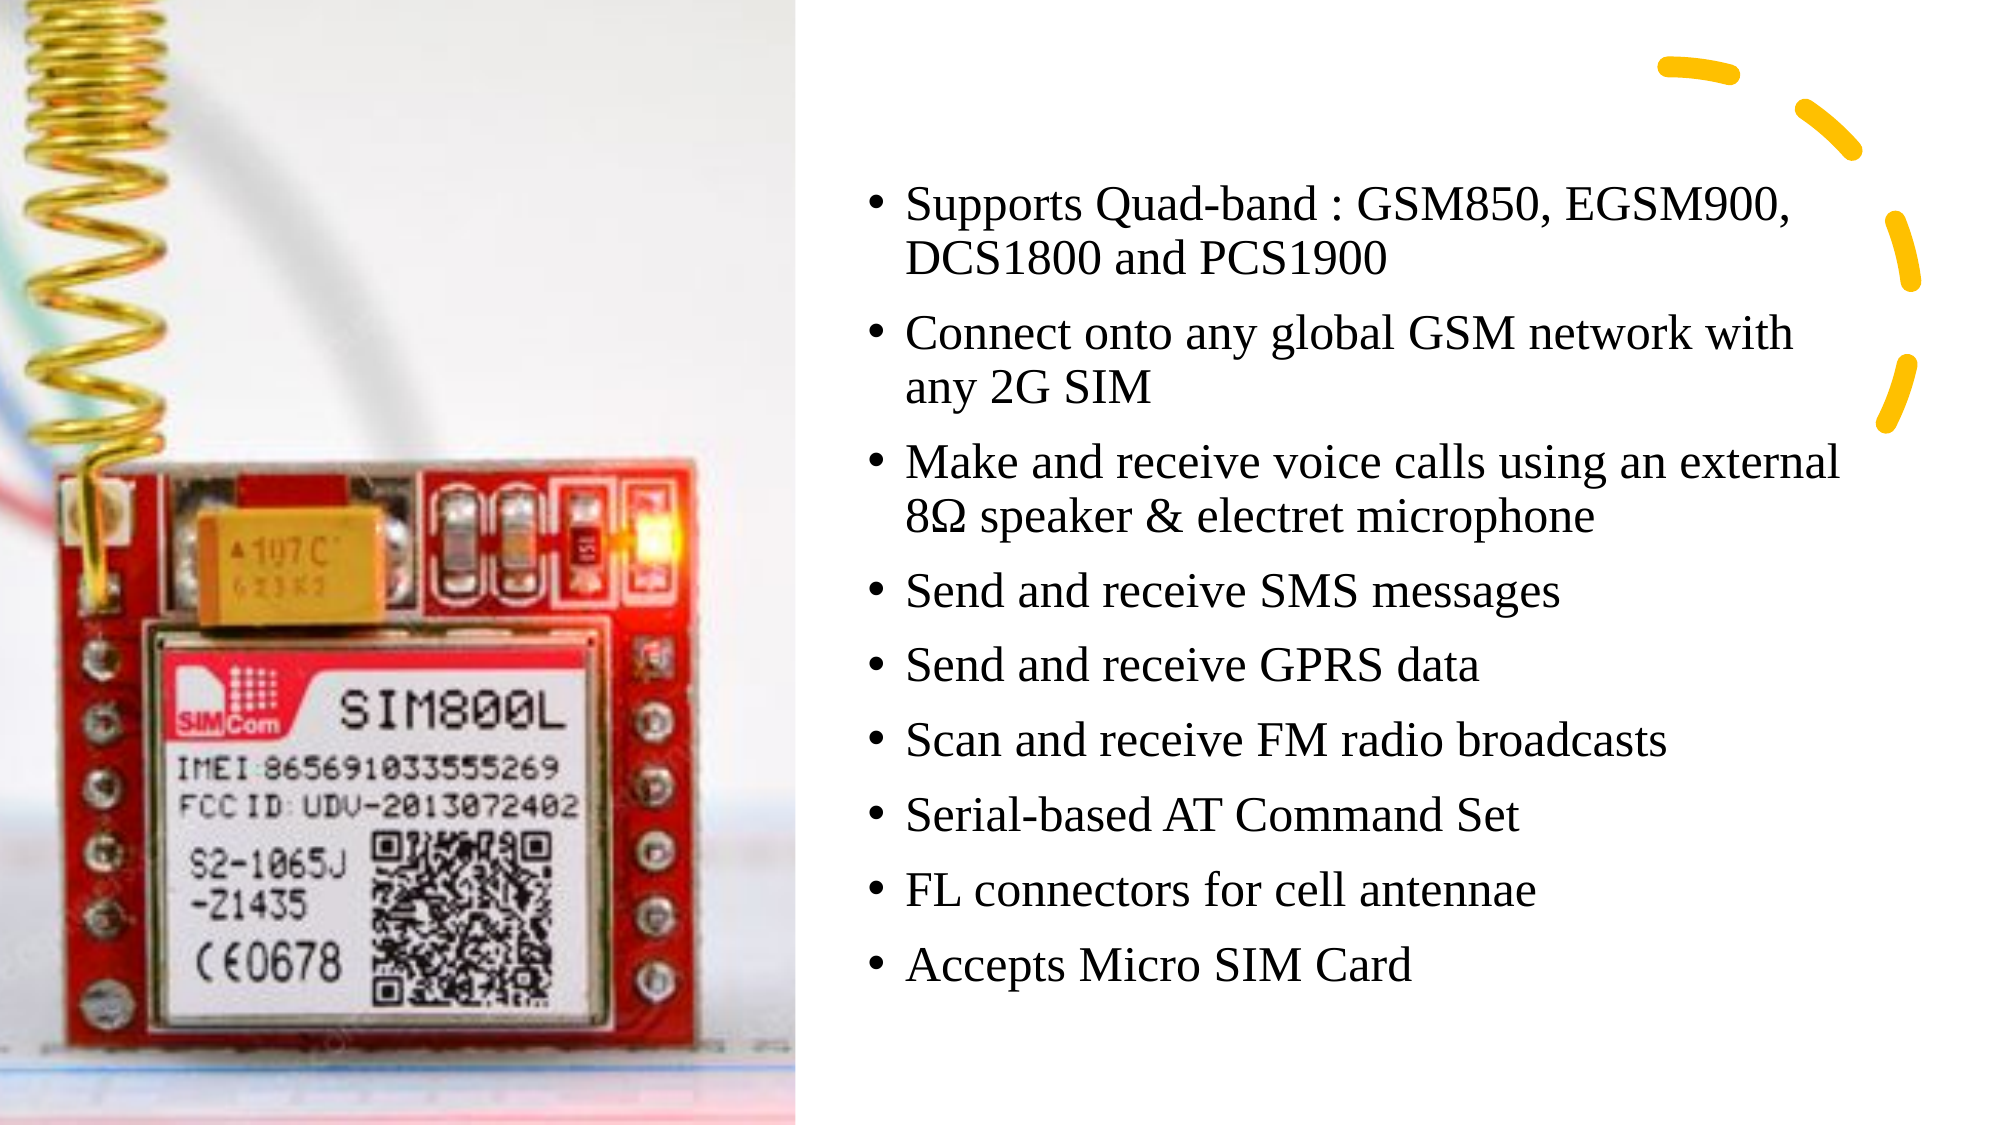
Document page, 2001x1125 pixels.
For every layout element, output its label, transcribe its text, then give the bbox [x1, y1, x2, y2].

text_box [1888, 204, 1914, 420]
text_box [1667, 66, 1869, 170]
text_box [796, 0, 2000, 1125]
picture [0, 0, 796, 1125]
list Supports Quad-band : GSM850, EGSM900, DCS1800 and PCS1900 Connect onto any global GSM network with any 2G SIM Make and receive voice calls using an external 8Ω speaker & electret microphone Send and receive SMS messages Send and receive GPRS data Scan and receive FM radio broadcasts Serial-based AT Command Set FL connectors for cell antennae Accepts Micro SIM Card [852, 170, 1888, 1021]
